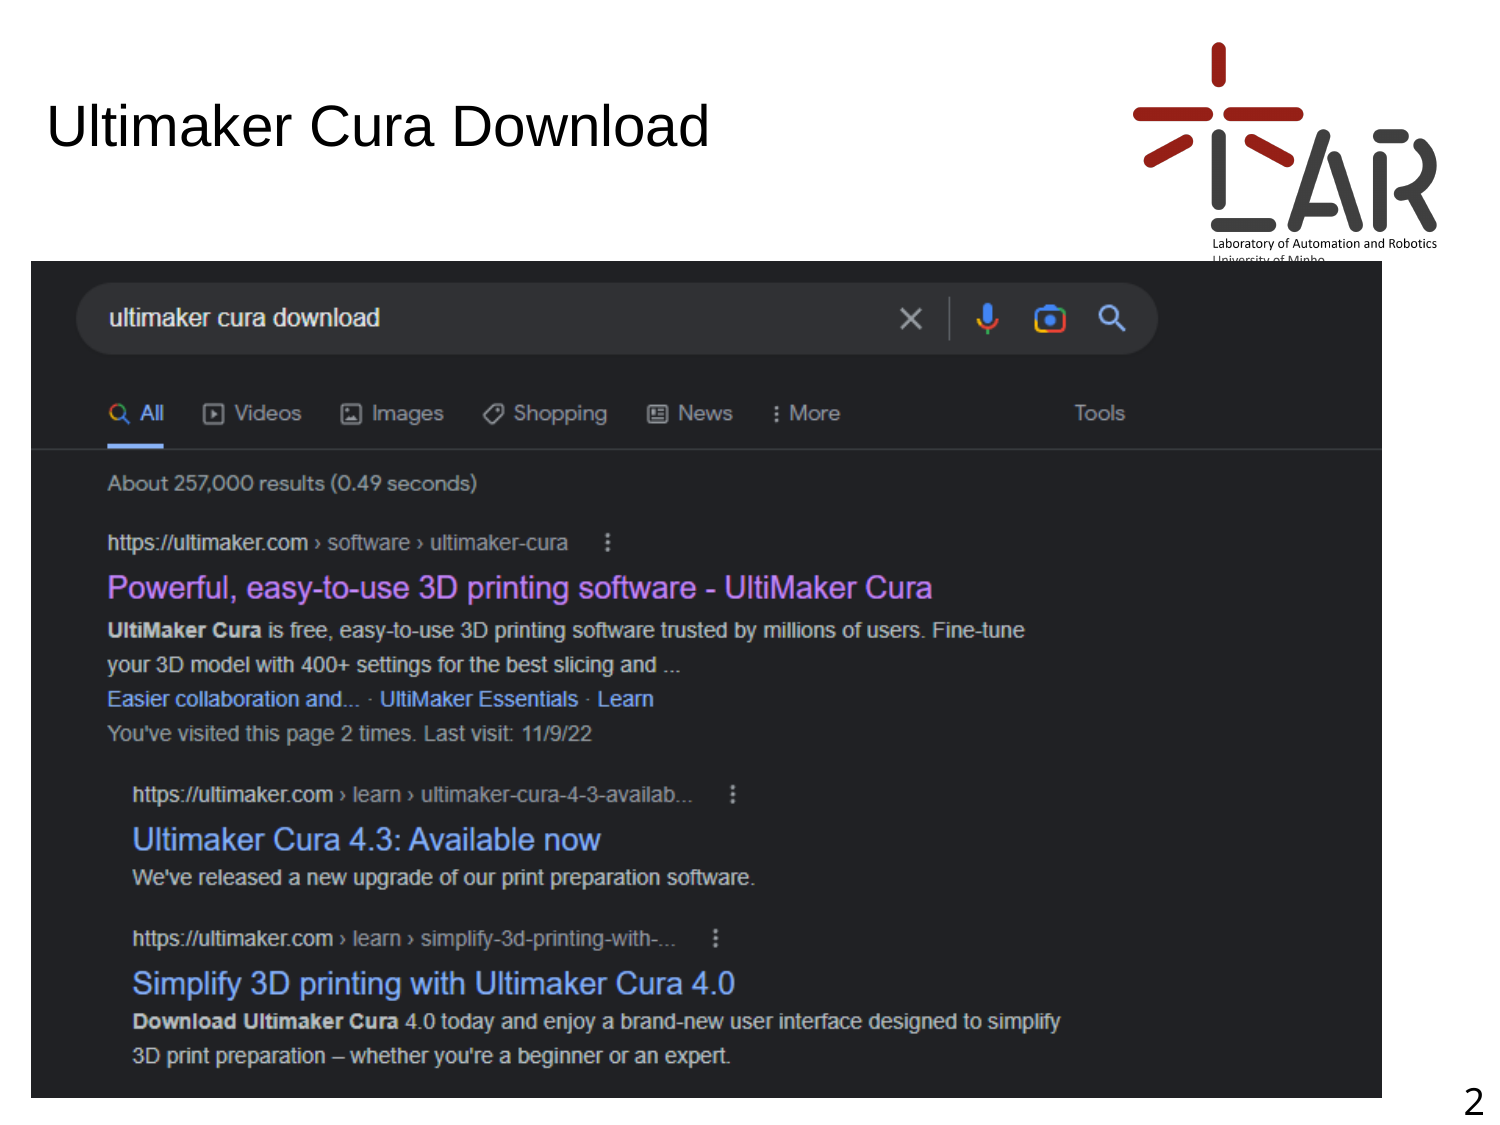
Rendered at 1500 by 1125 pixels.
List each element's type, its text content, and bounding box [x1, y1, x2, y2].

slide_number 2 [1149, 1070, 1500, 1125]
picture [31, 42, 1437, 1098]
title Ultimaker Cura Download [31, 24, 800, 222]
